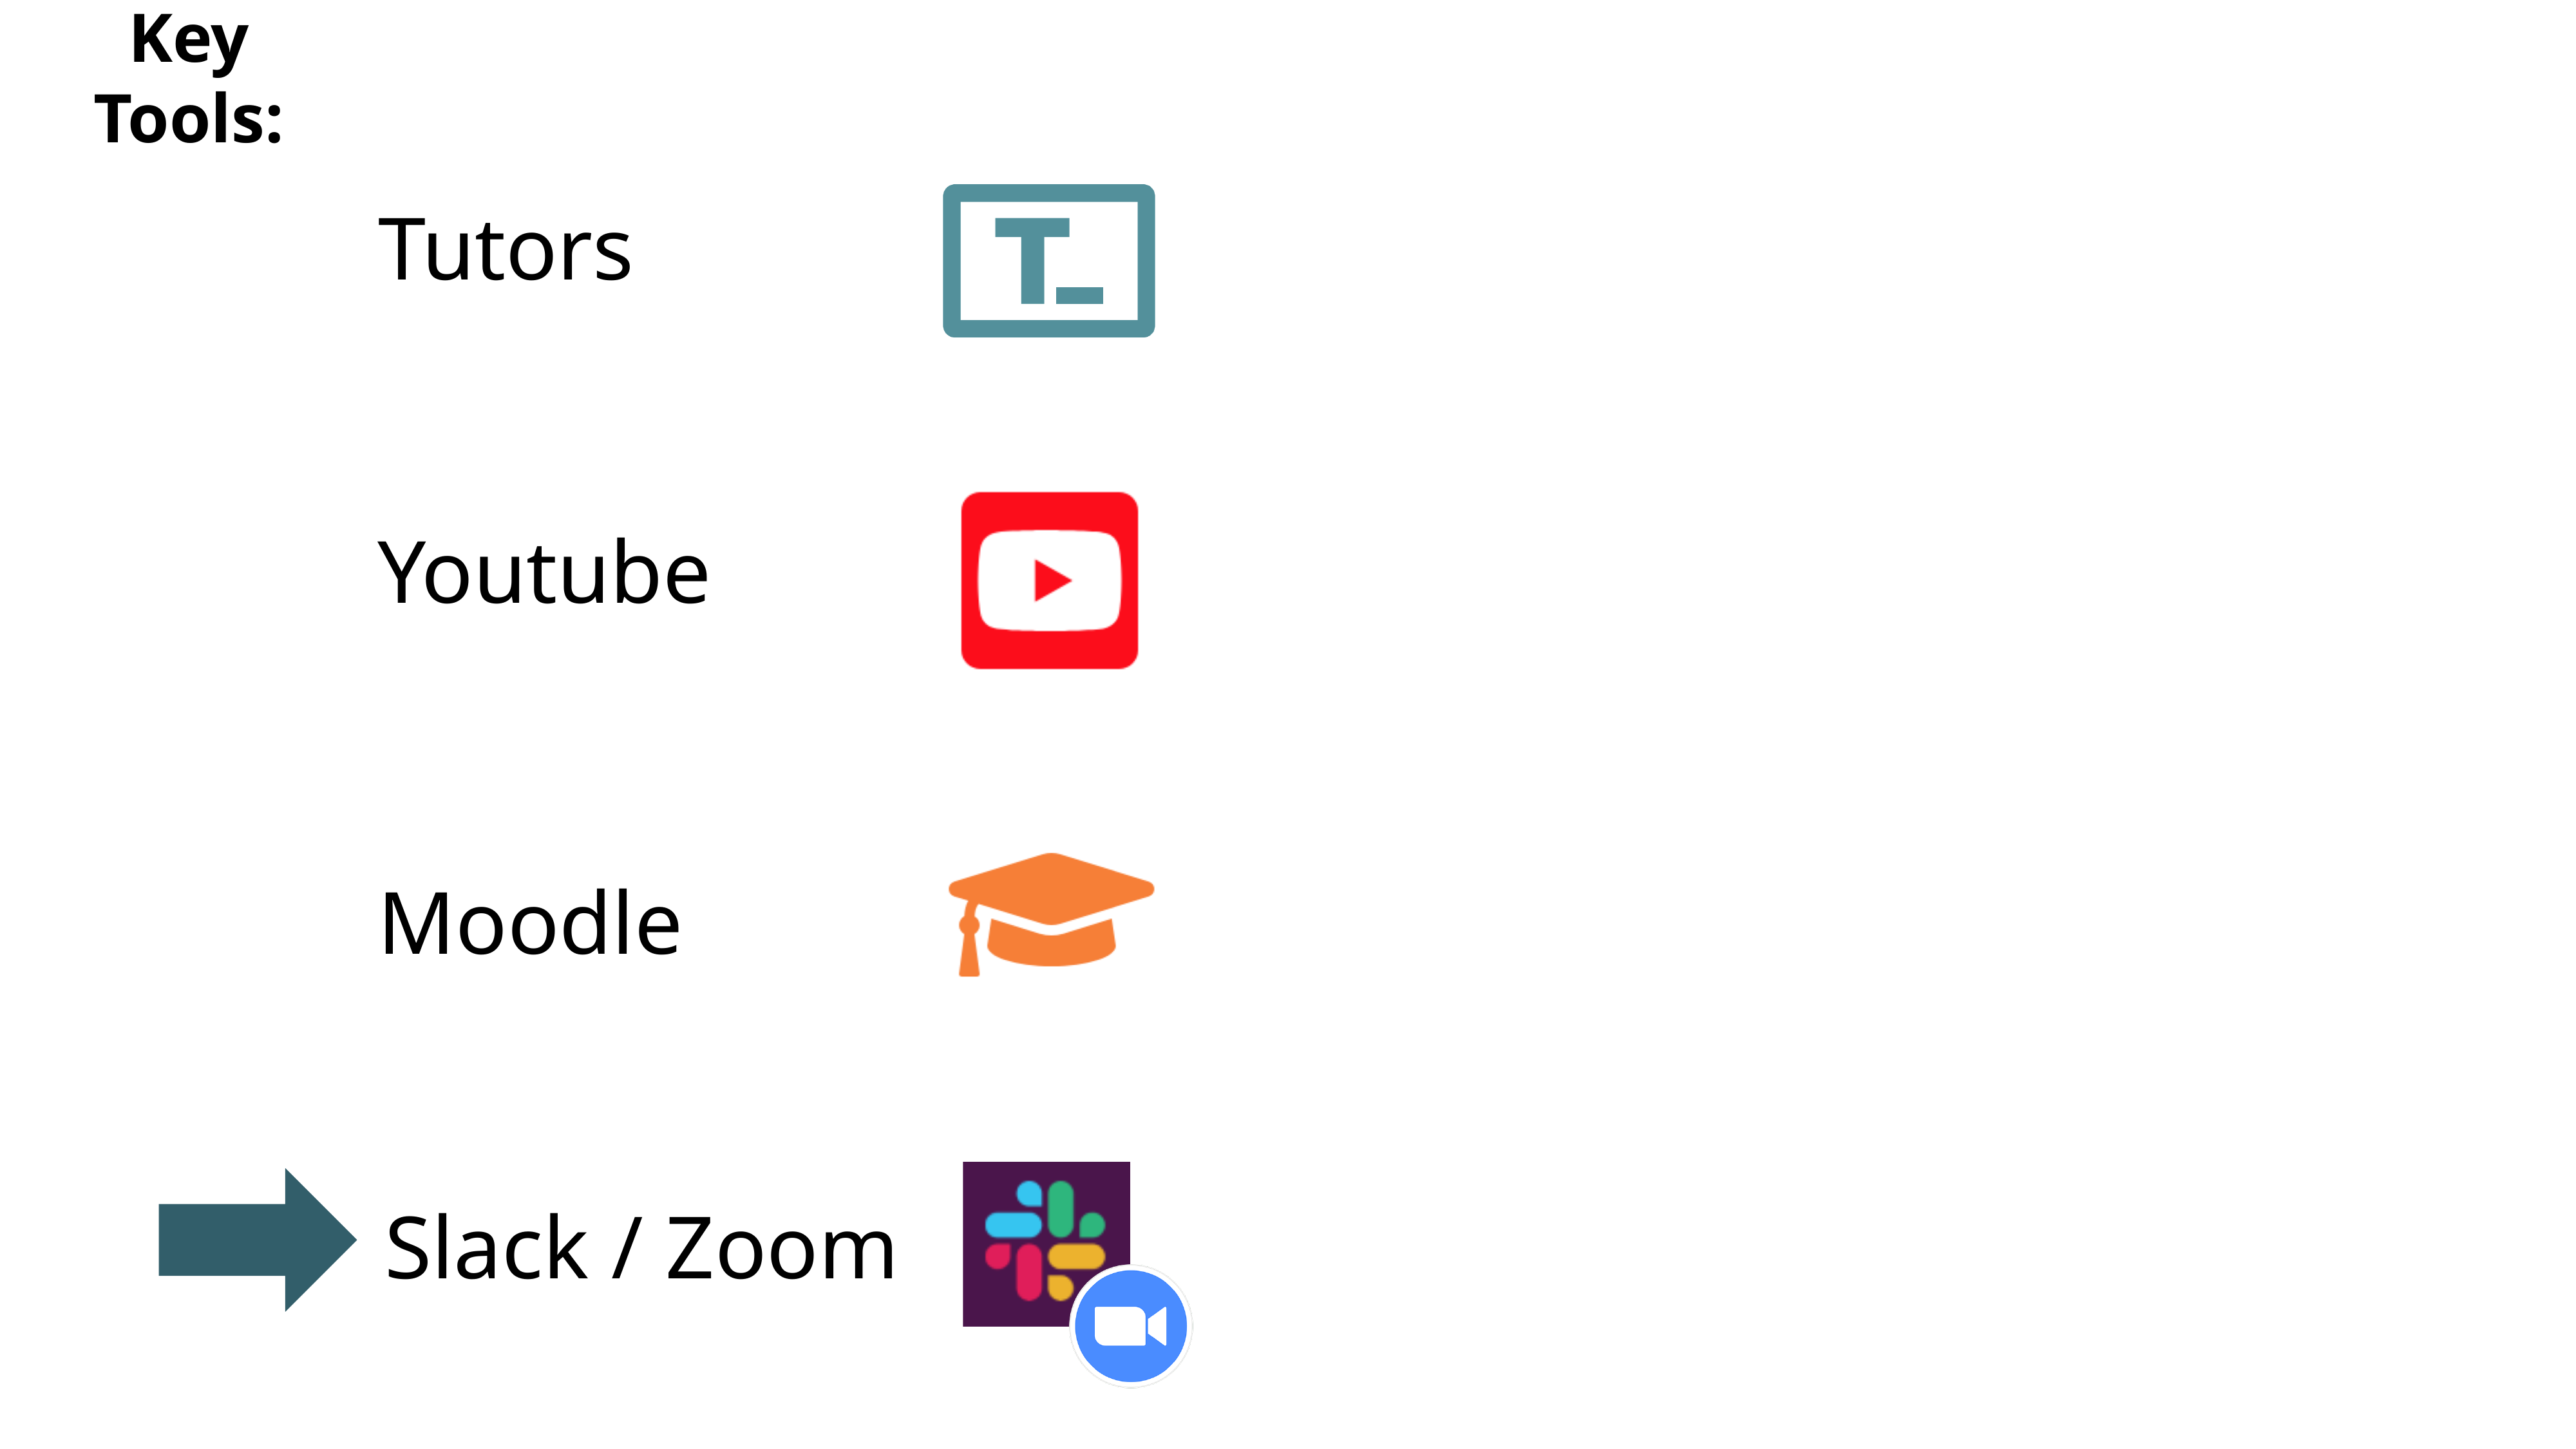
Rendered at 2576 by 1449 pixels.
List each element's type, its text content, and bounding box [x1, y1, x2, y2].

text_box Tutors [371, 186, 642, 305]
text_box Youtube [370, 509, 719, 628]
text_box Moodle [370, 860, 691, 979]
text_box Slack / Zoom [377, 1185, 907, 1303]
picture [903, 786, 1160, 1028]
picture [963, 1162, 1196, 1391]
picture [928, 423, 1185, 721]
picture [922, 166, 1170, 357]
text_box Key Tools: [17, 0, 361, 164]
text_box [158, 1168, 357, 1312]
